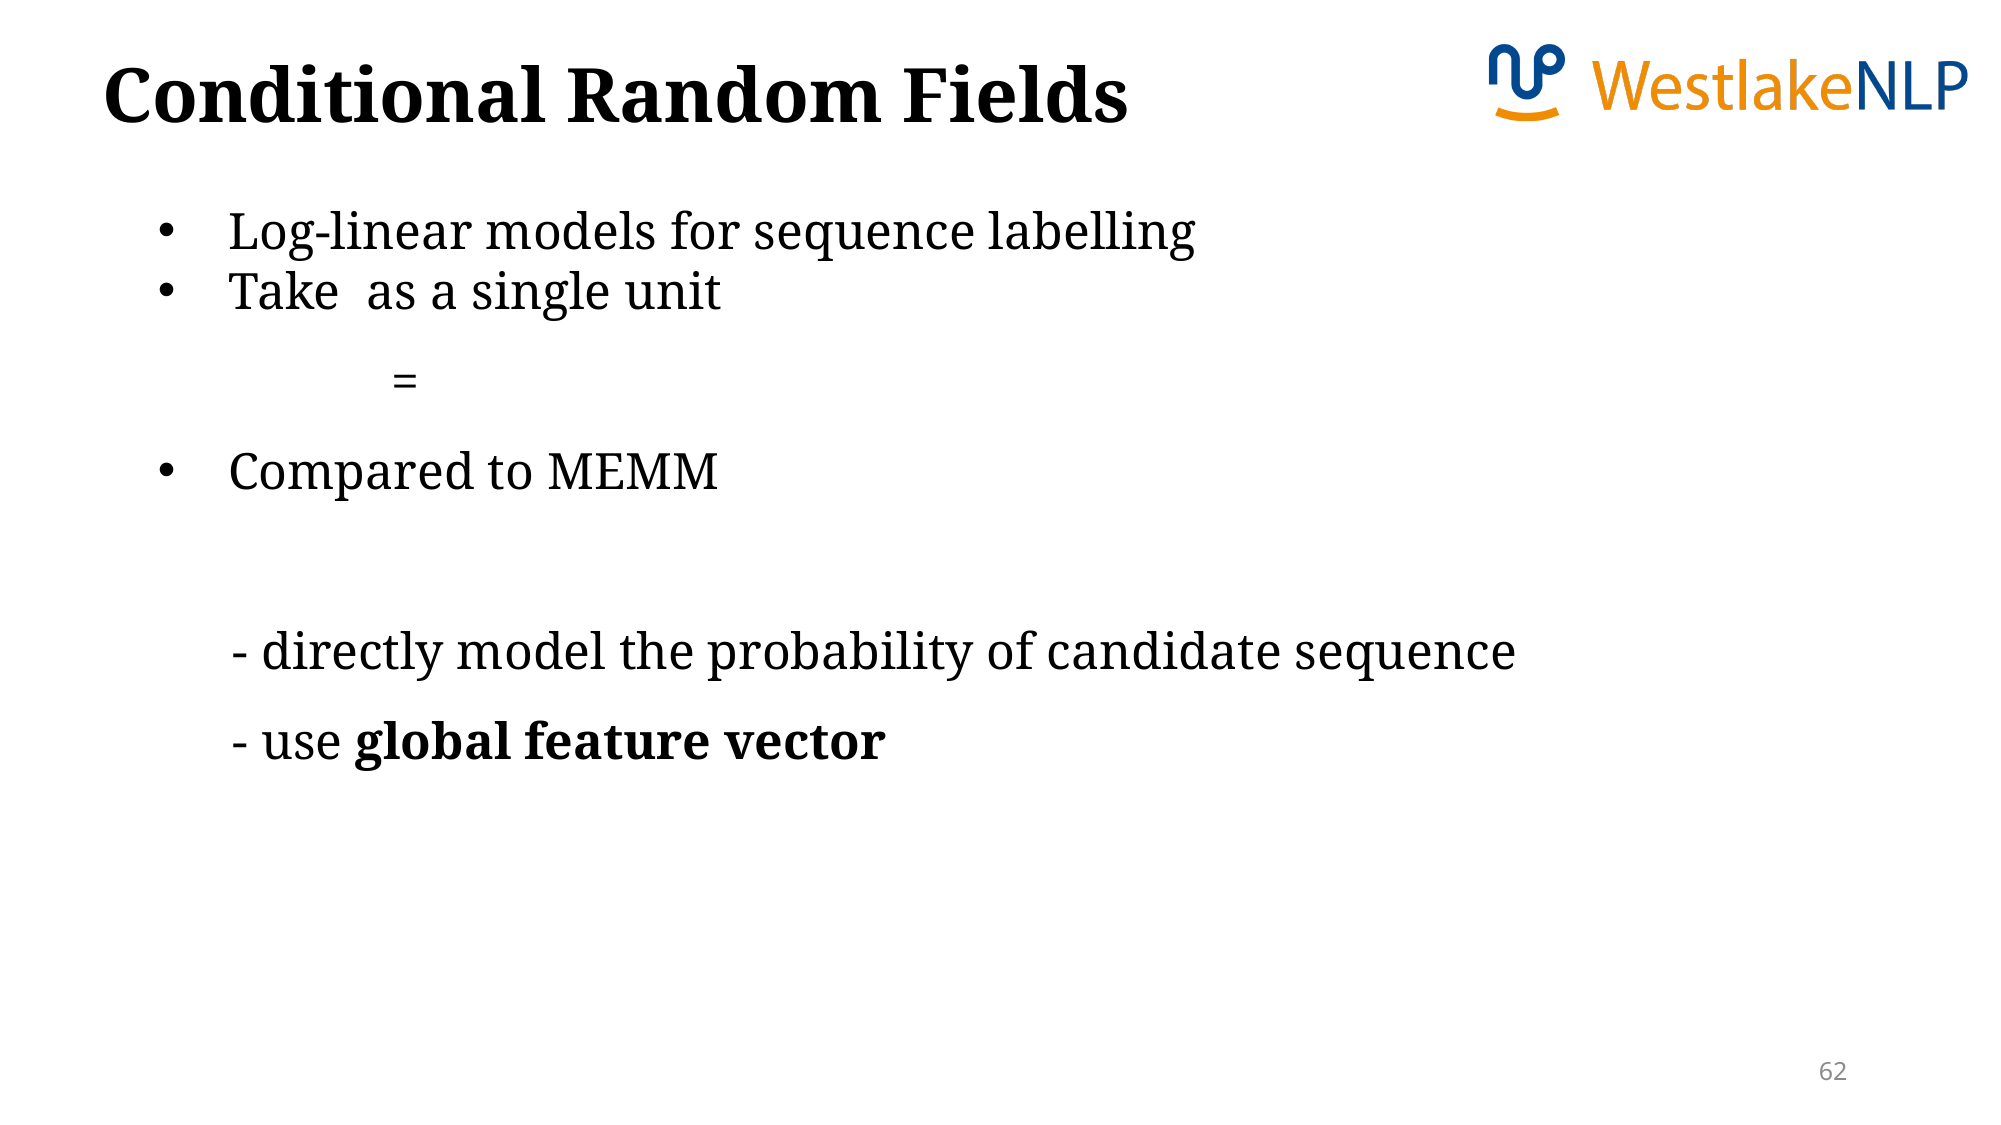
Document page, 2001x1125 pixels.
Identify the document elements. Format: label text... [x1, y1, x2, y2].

picture [1459, 0, 2000, 170]
slide_number 62 [1412, 1042, 1863, 1103]
text_box Conditional Random Fields [87, 40, 1366, 146]
